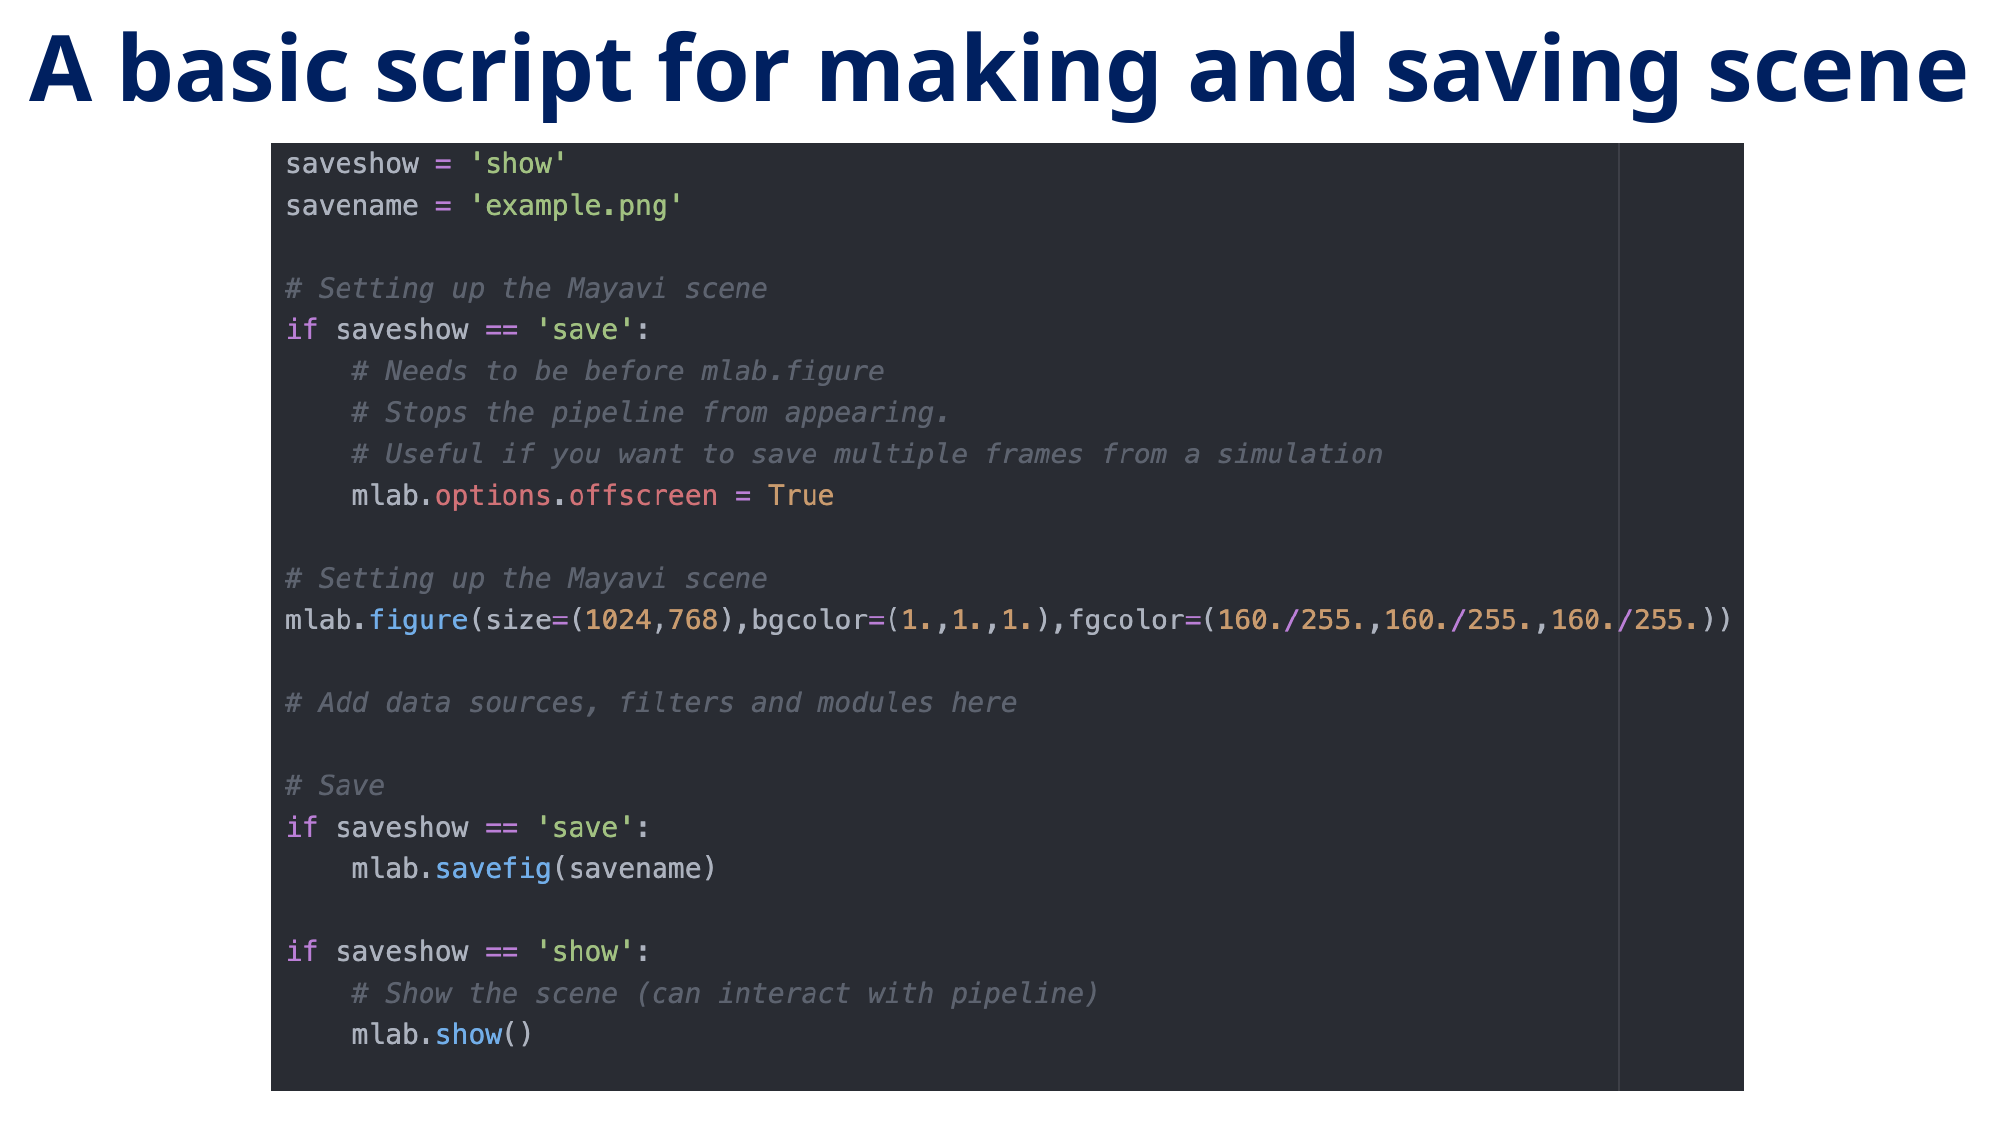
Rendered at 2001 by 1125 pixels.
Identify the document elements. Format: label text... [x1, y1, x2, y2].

picture [271, 143, 1744, 1091]
text_box A basic script for making and saving scene [0, 0, 2000, 144]
